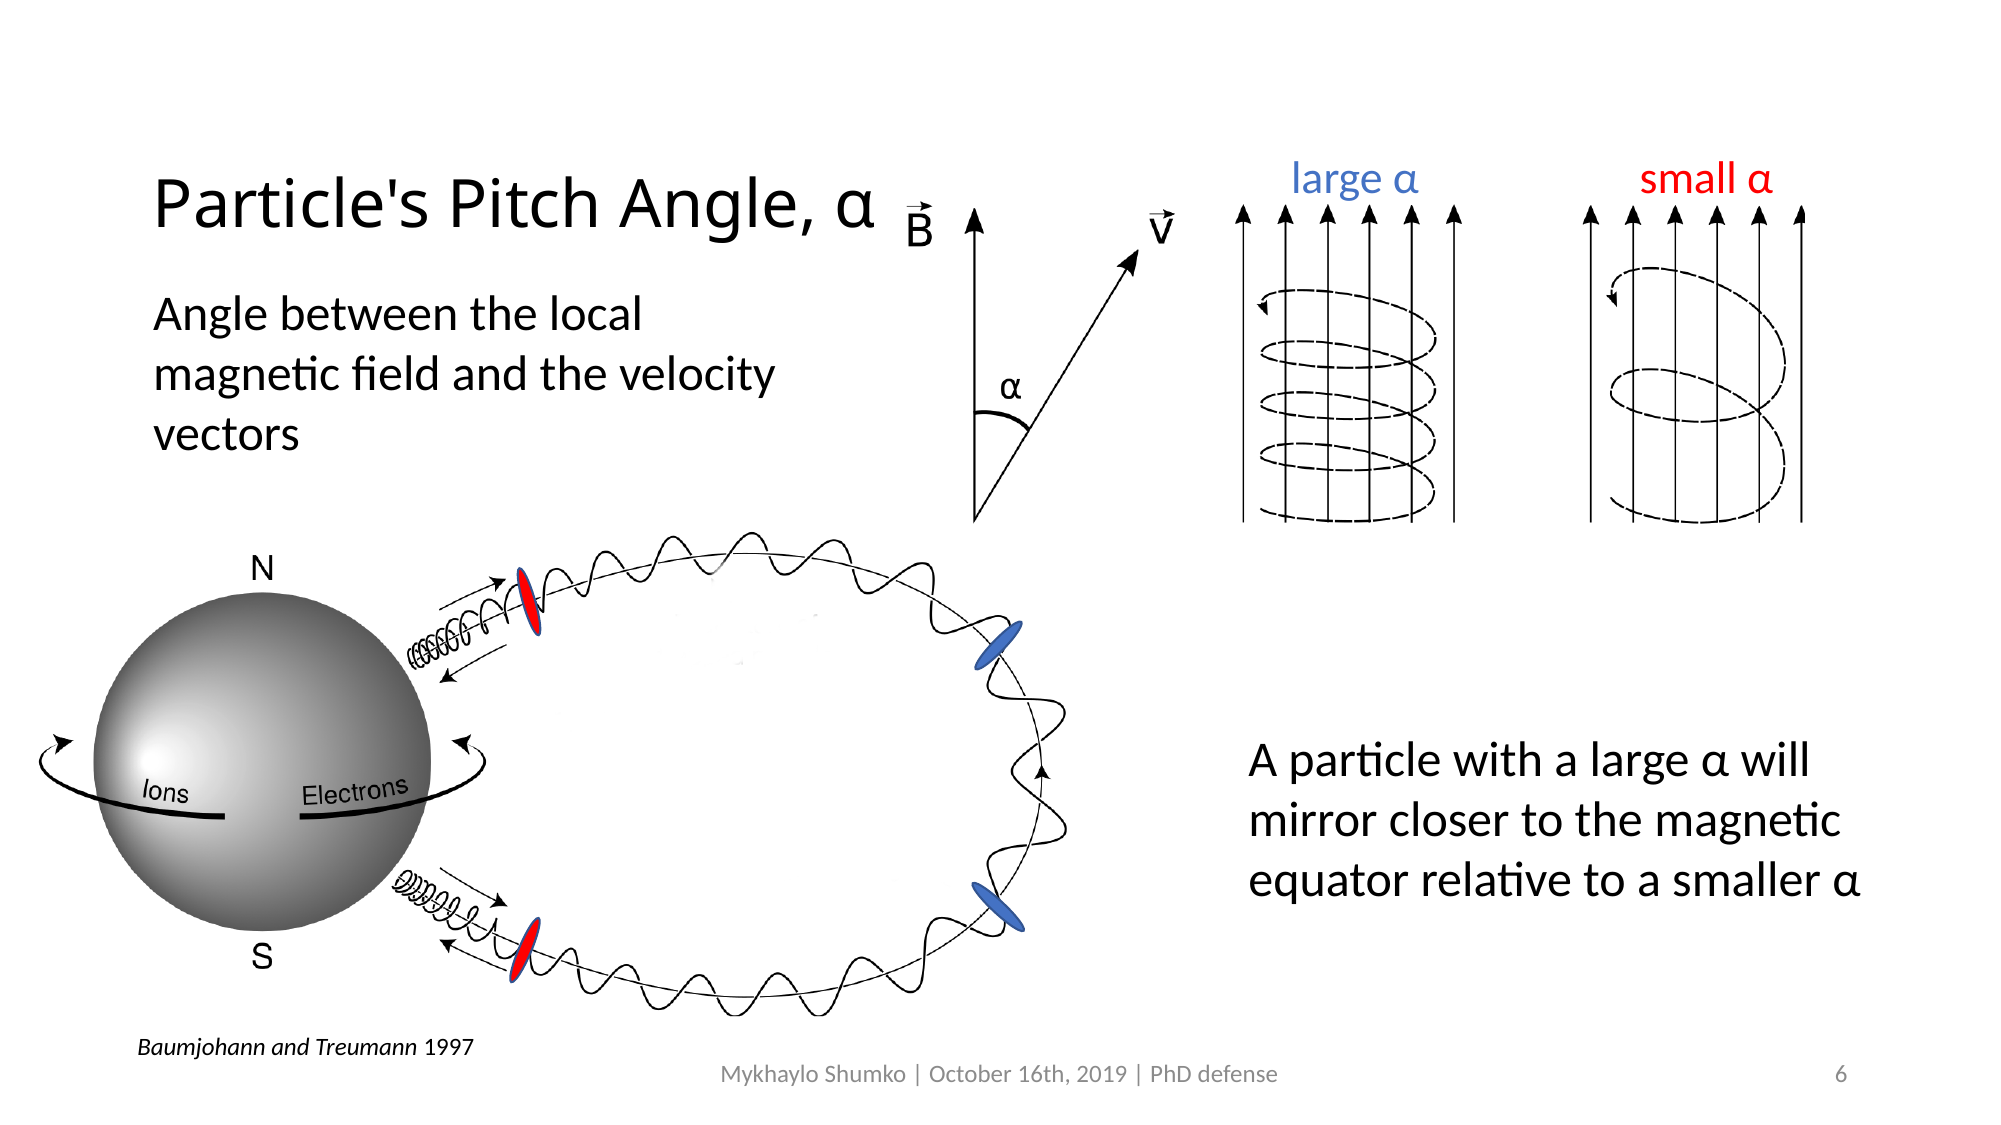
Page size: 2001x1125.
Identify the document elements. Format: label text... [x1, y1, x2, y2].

text_box large α [1246, 140, 1464, 201]
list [905, 201, 1805, 525]
text_box small α [1596, 140, 1816, 211]
text_box A particle with a large α will mirror closer to the magnetic equator relative to a smaller α [1233, 718, 1891, 914]
slide_number 6 [1412, 1042, 1863, 1103]
footer Mykhaylo Shumko | October 16th, 2019 | PhD defense [662, 1042, 1338, 1103]
text_box Angle between the local magnetic field and the velocity vectors [138, 273, 802, 469]
text_box Baumjohann and Treumann 1997 [122, 1023, 526, 1069]
title Particle's Pitch Angle, α [137, 75, 1663, 250]
picture [31, 525, 1076, 1022]
